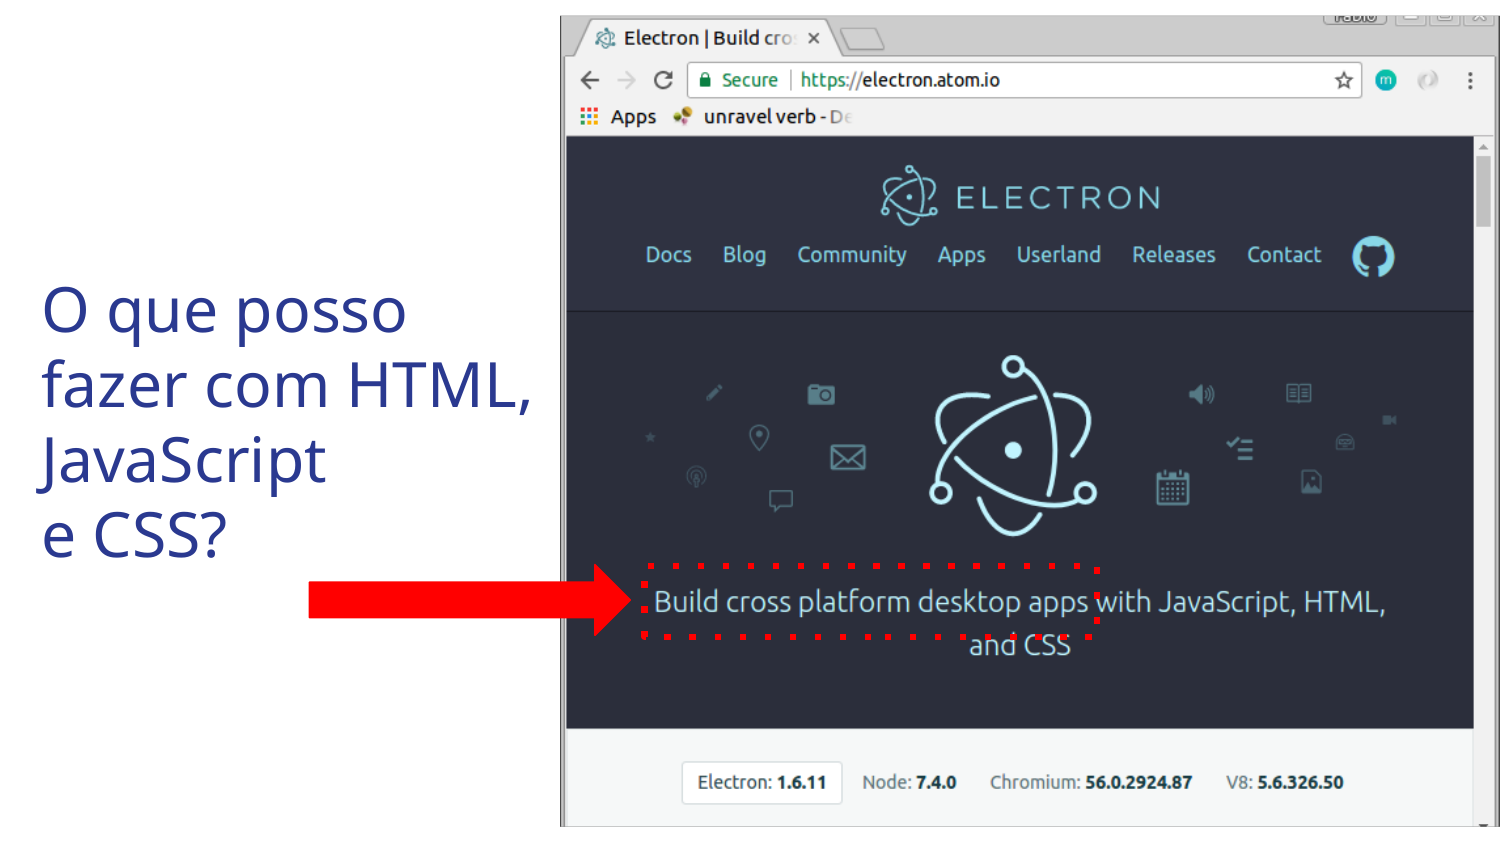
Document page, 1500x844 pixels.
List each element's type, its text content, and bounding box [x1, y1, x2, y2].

picture [560, 0, 1500, 844]
title O que posso fazer com HTML, JavaScript e CSS? [26, 254, 555, 355]
text_box [309, 582, 555, 618]
